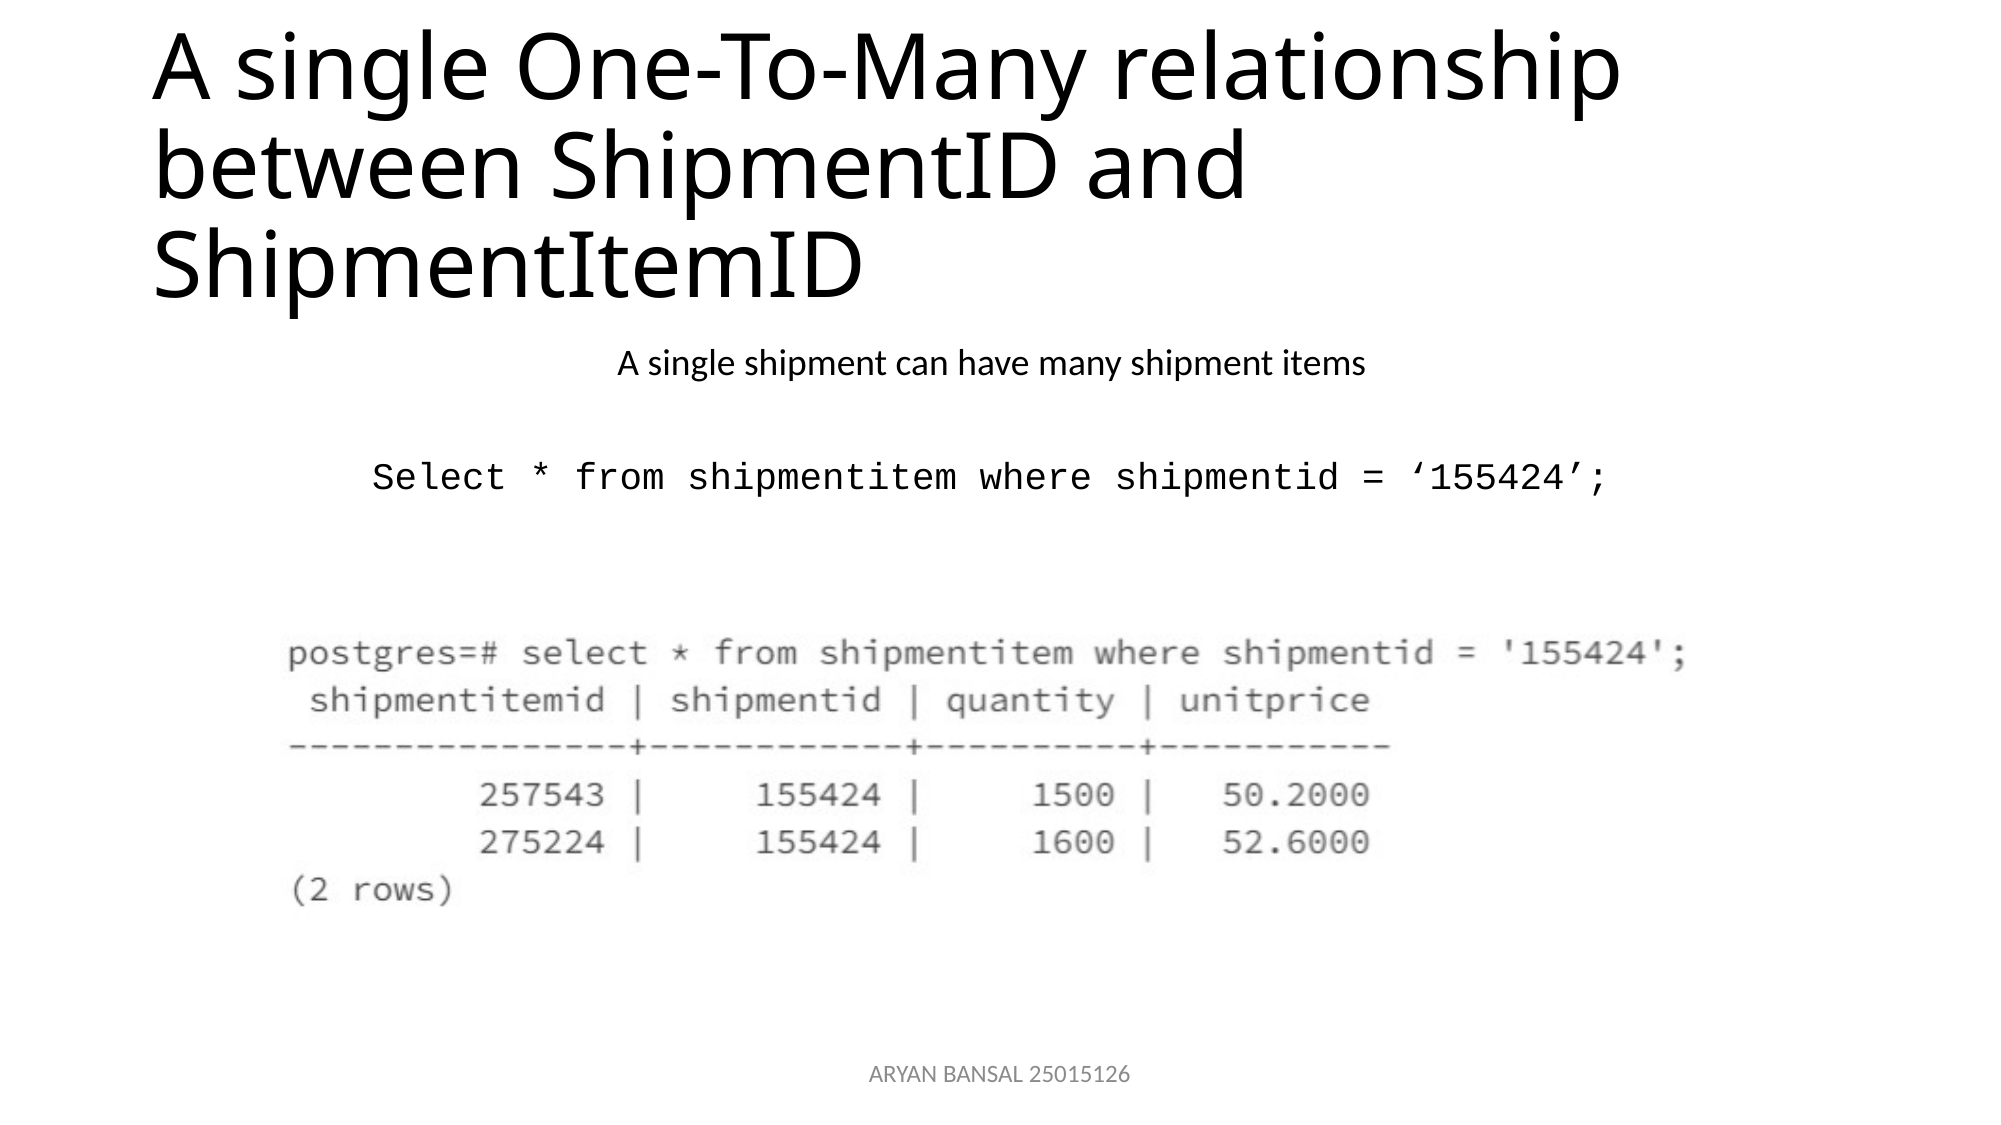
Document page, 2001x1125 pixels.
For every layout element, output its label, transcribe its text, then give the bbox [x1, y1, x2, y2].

title A single One-To-Many relationship between ShipmentID and ShipmentItemID [137, 59, 1863, 278]
text_box Select * from shipmentitem where shipmentid = ‘155424’; [357, 445, 1643, 505]
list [280, 619, 1720, 933]
text_box A single shipment can have many shipment items [602, 330, 1398, 391]
footer ARYAN BANSAL 25015126 [662, 1042, 1338, 1103]
